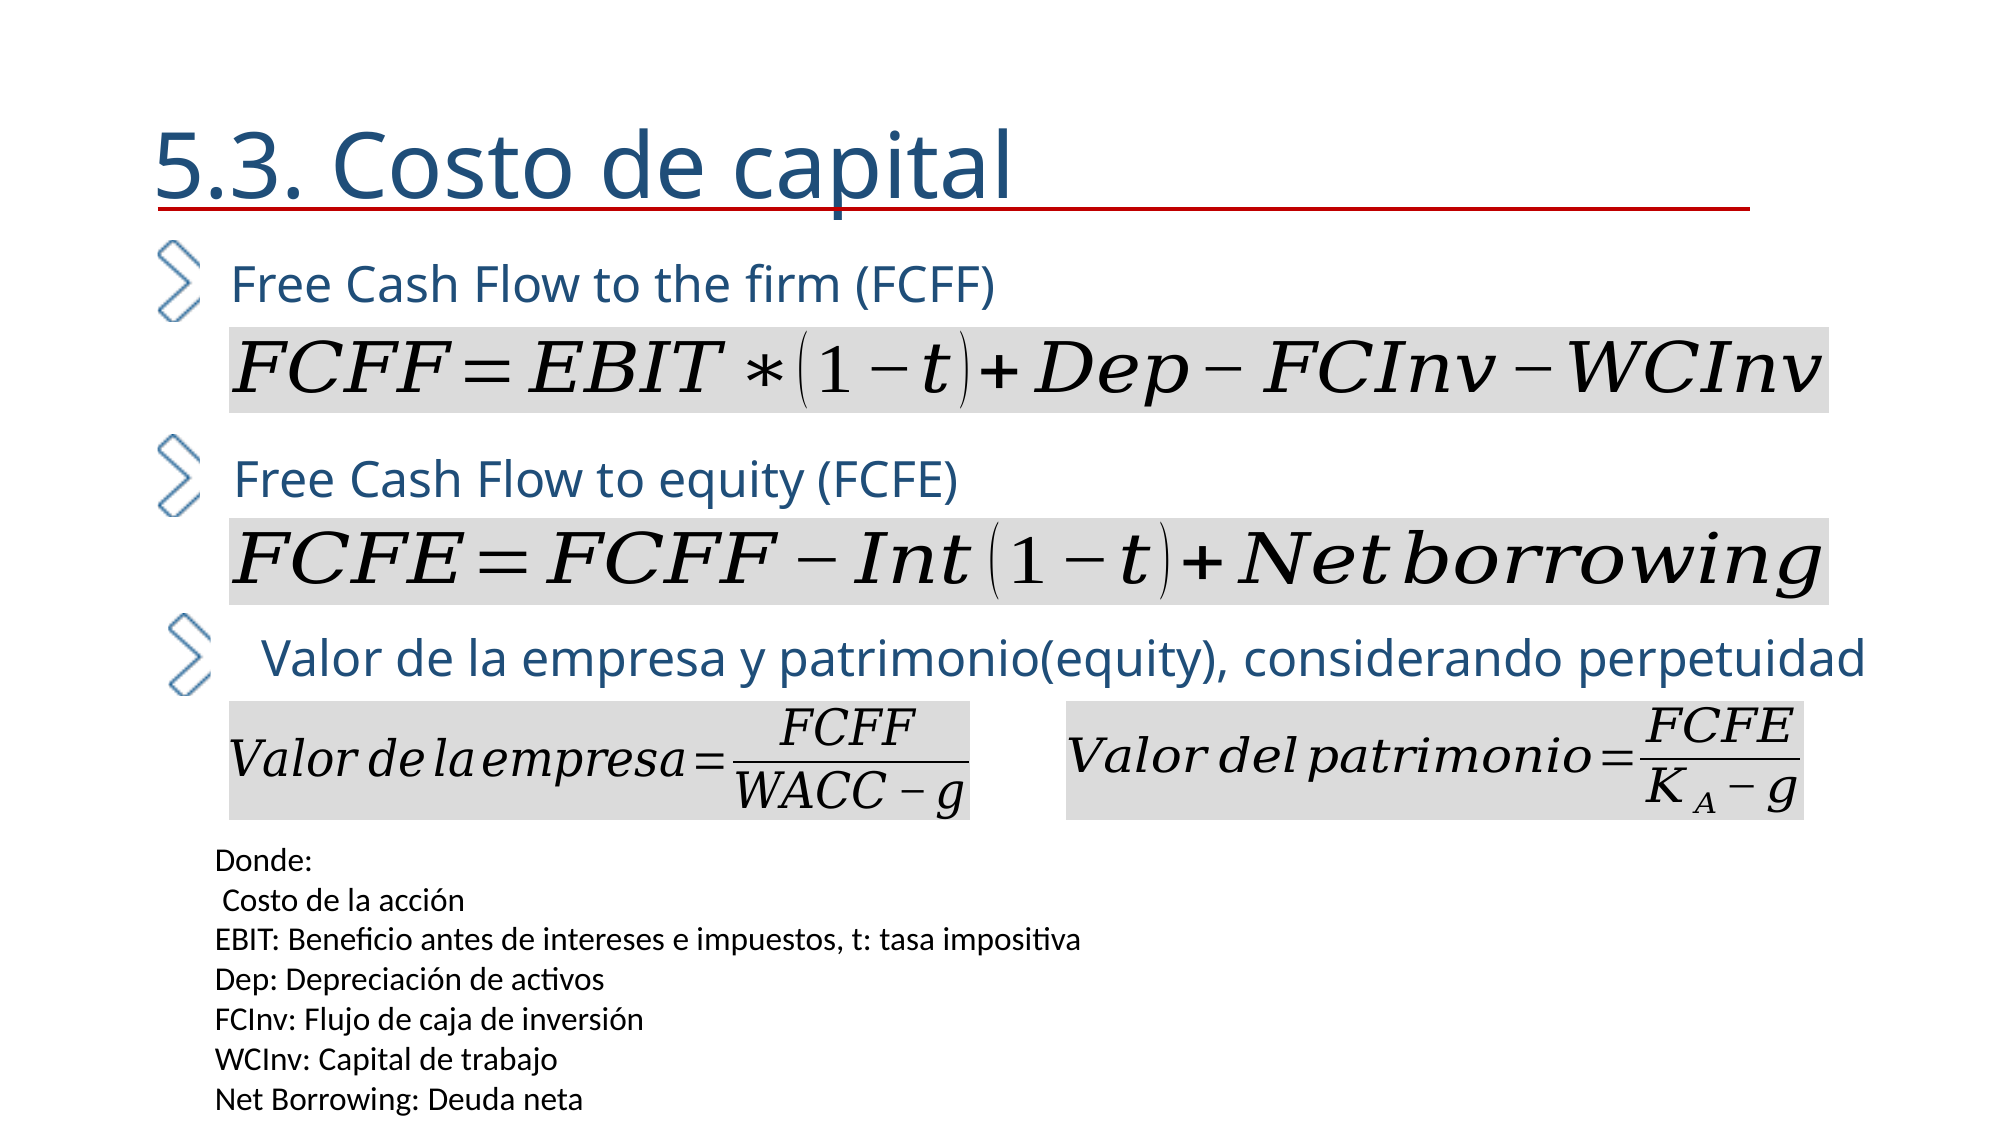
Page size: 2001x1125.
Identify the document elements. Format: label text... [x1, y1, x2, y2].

picture [168, 613, 211, 696]
title 5.3. Costo de capital [137, 59, 1863, 278]
text_box Valor de la empresa y patrimonio(equity), considerando perpetuidad [247, 618, 1883, 694]
picture [157, 240, 200, 322]
picture [157, 434, 200, 517]
text_box Free Cash Flow to the firm (FCFF) [215, 245, 1012, 320]
text_box Free Cash Flow to equity (FCFE) [219, 439, 975, 515]
